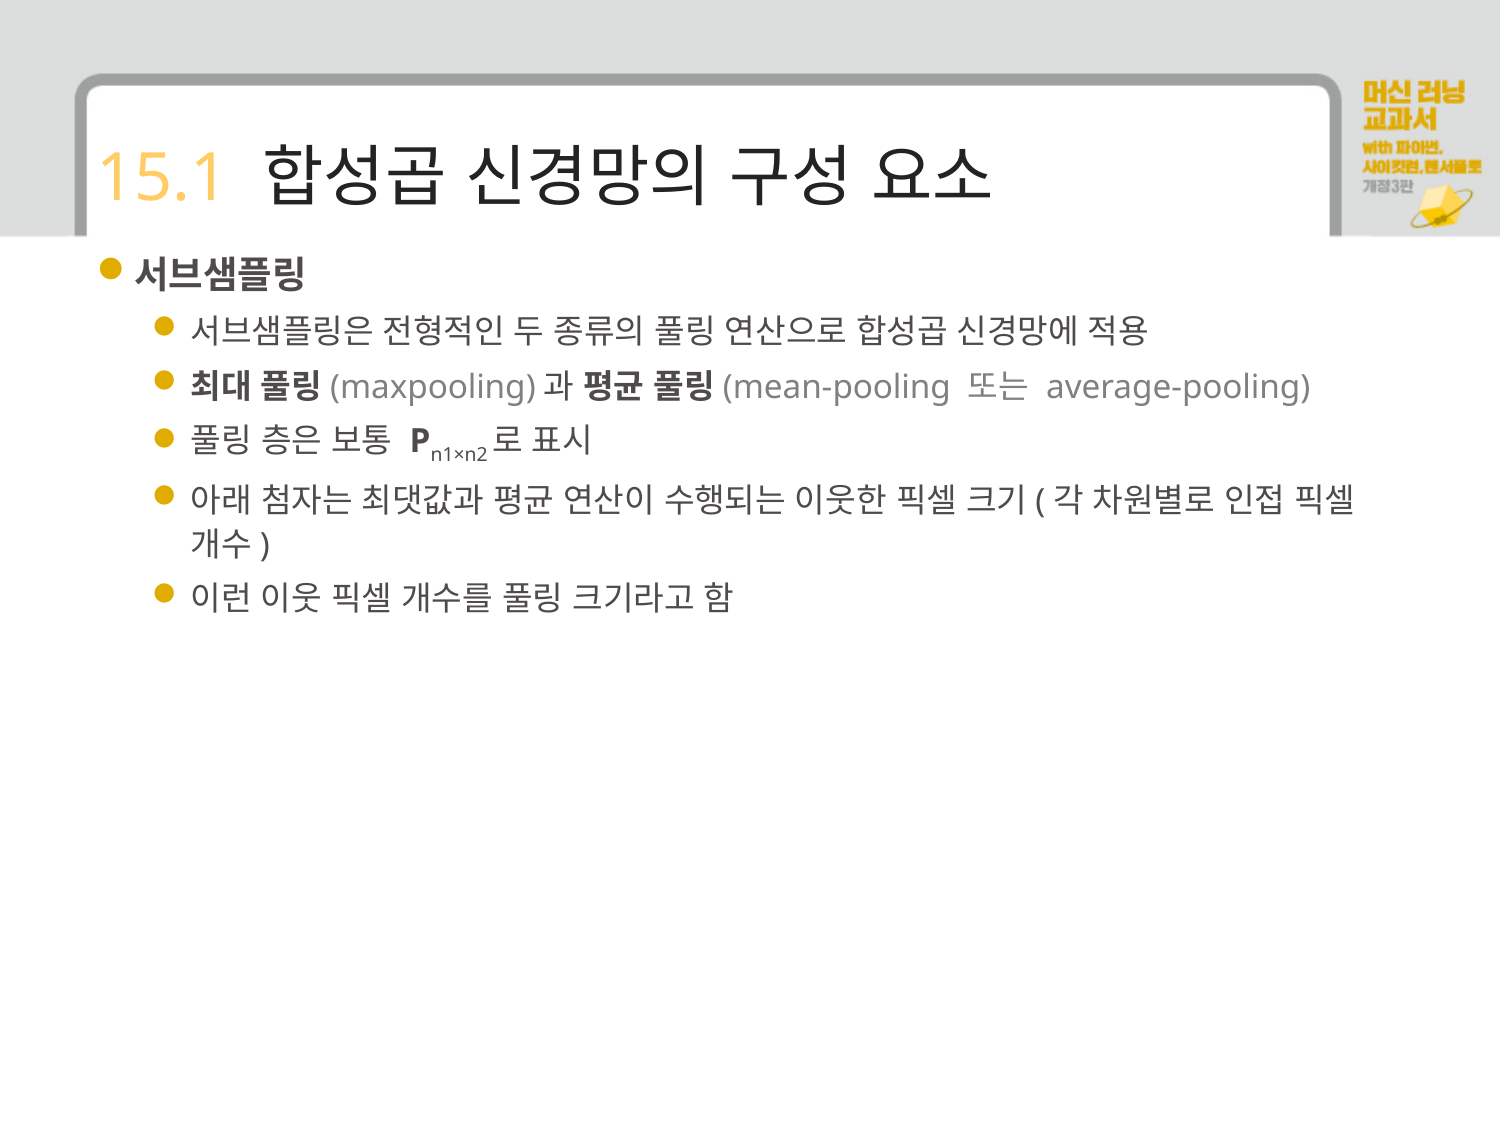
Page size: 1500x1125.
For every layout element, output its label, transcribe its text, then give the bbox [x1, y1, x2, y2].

title 15.1 합성곱 신경망의 구성 요소 [81, 90, 1412, 222]
list 서브샘플링 서브샘플링은 전형적인 두 종류의 풀링 연산으로 합성곱 신경망에 적용 최대 풀링(maxpooling)과 평균 풀링(mean-pooling 또는 average-pooling) 풀링 층은 보통 Pn1×n2로 표시 아래 첨자는 최댓값과 평균 연산이 수행되는 이웃한 픽셀 크기(각 차원별로 인접 픽셀 개수) 이런 이웃 픽셀 개수를 풀링 크기라고 함 [81, 239, 1412, 1054]
picture [0, 0, 1500, 1125]
